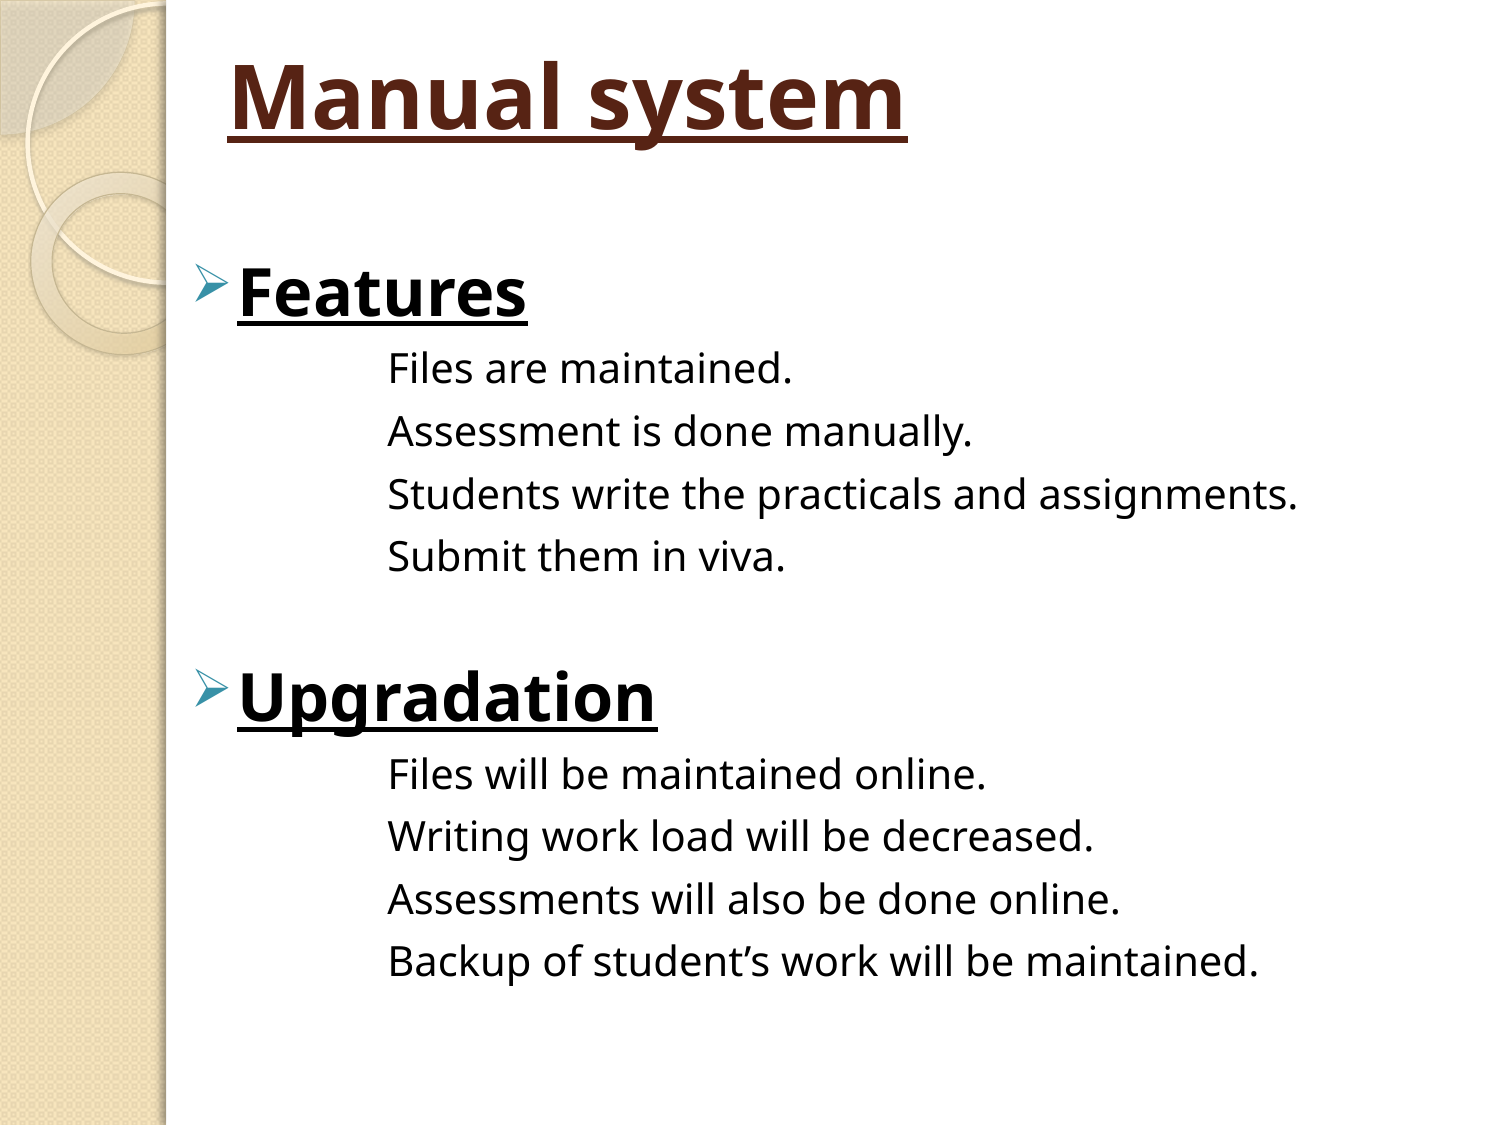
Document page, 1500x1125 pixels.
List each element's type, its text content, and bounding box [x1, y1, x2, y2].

title Manual system [212, 0, 1425, 149]
list Features Files are maintained. Assessment is done manually. Students write the practicals and assignments. Submit them in viva. Upgradation Files will be maintained online. Writing work load will be decreased. Assessments will also be done online. Backup of student’s work will be maintained. [162, 149, 1500, 1125]
